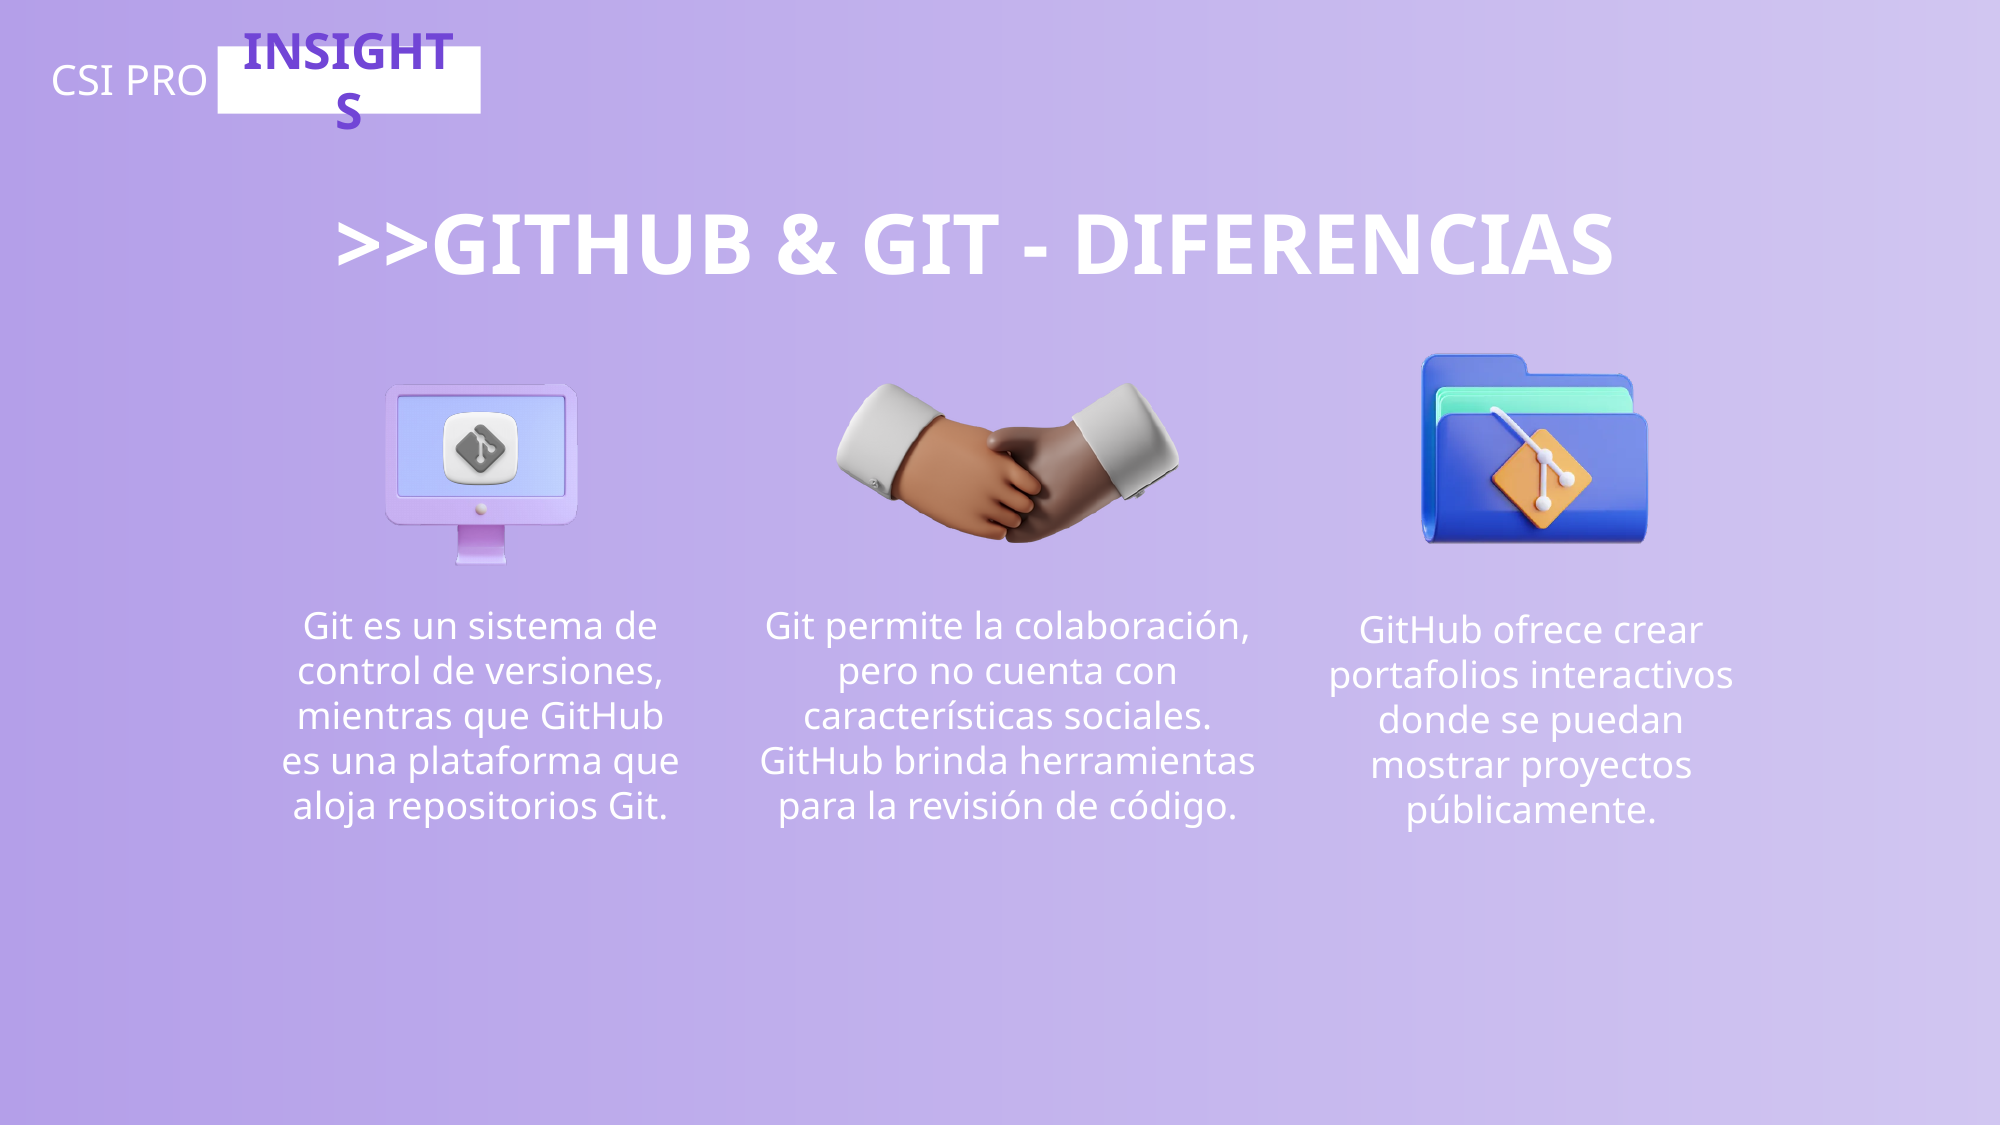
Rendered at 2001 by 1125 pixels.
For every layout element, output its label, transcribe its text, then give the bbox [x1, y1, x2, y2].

text_box GitHub ofrece crear portafolios interactivos donde se puedan mostrar proyectos públicamente. [1293, 598, 1769, 839]
picture [836, 383, 1179, 543]
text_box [349, 340, 612, 596]
text_box INSIGHTS [217, 45, 482, 115]
picture [1397, 315, 1665, 583]
text_box CSI PRO [35, 46, 217, 111]
text_box Git permite la colaboración, pero no cuenta con características sociales. GitHub brinda herramientas para la revisión de código. [738, 595, 1278, 835]
text_box >>GITHUB & GIT - DIFERENCIAS [98, 183, 1875, 299]
text_box Git es un sistema de control de versiones, mientras que GitHub es una plataforma que aloja repositorios Git. [258, 595, 703, 835]
